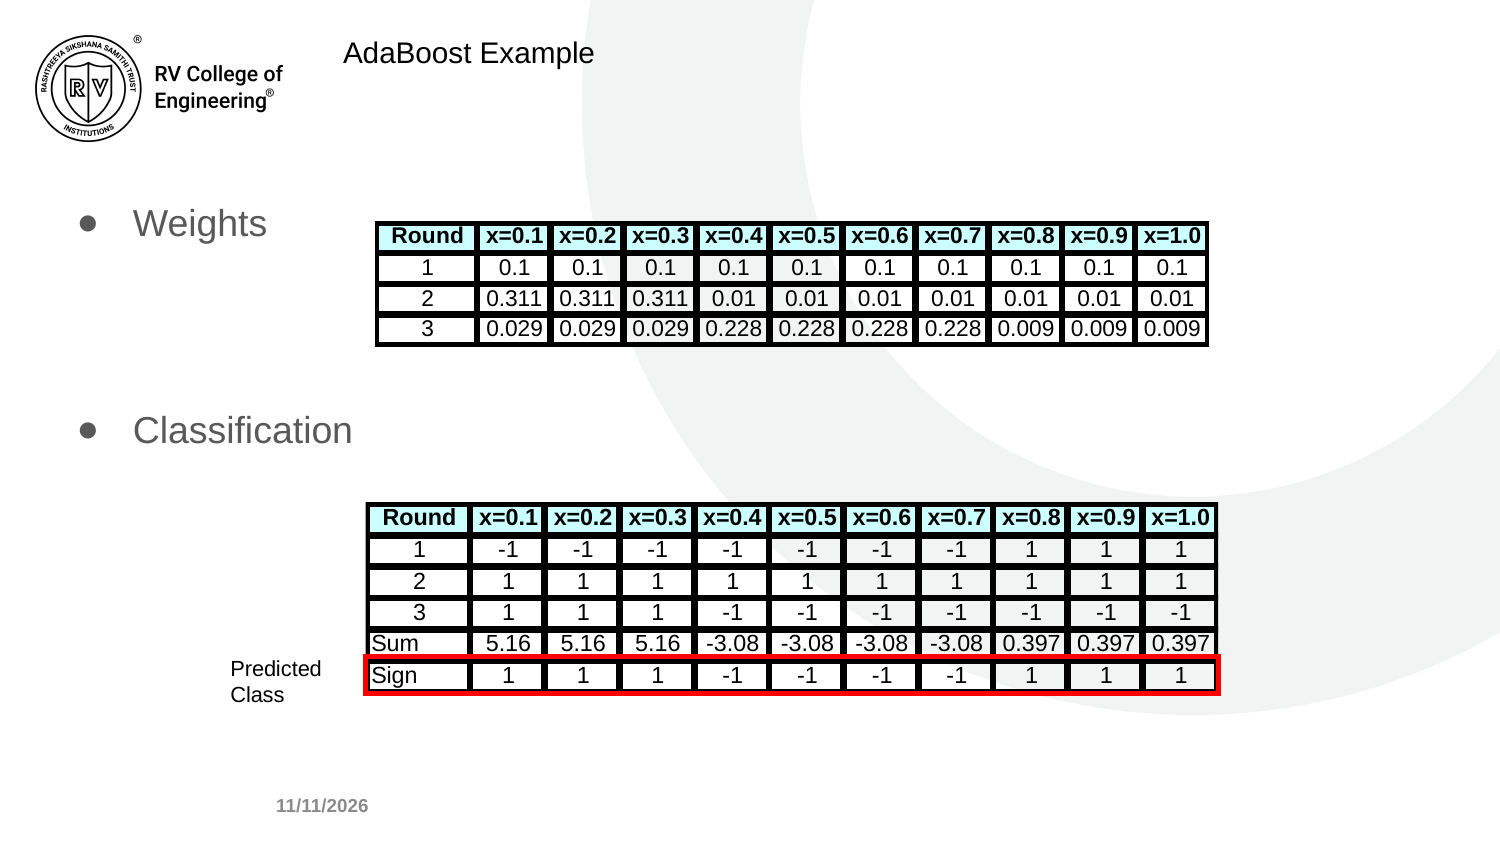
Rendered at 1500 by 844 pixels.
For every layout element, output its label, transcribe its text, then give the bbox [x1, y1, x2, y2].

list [365, 502, 1219, 694]
picture [0, 0, 1500, 844]
list Weights Classification [42, 177, 1441, 738]
title AdaBoost Example [328, 18, 1254, 85]
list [374, 221, 1210, 348]
text_box Predicted Class [215, 646, 357, 714]
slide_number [264, 782, 518, 827]
